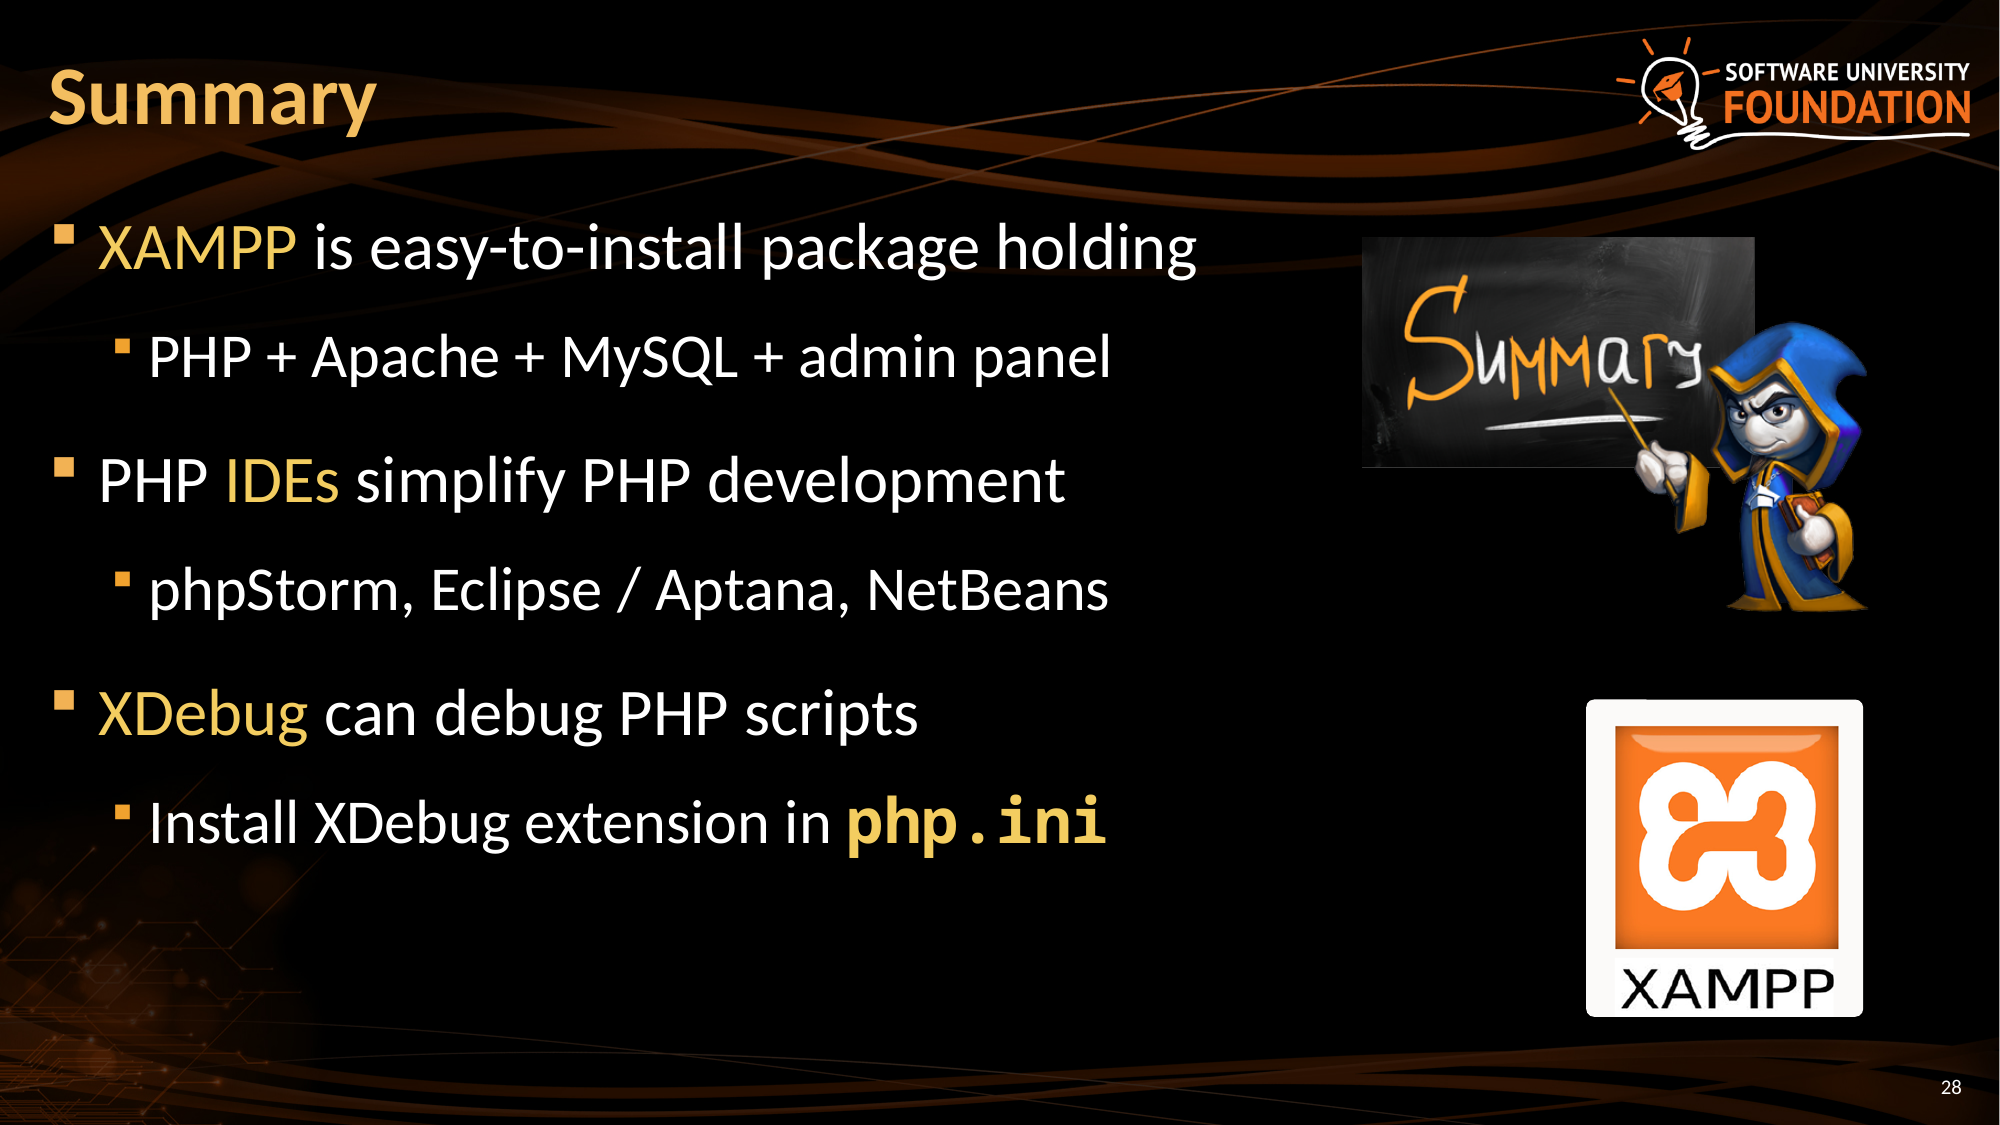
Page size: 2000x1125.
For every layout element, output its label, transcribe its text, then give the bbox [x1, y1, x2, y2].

picture [0, 0, 2000, 1125]
list XAMPP is easy-to-install package holding PHP + Apache + MySQL + admin panel PHP IDEs simplify PHP development phpStorm, Eclipse / Aptana, NetBeans XDebug can debug PHP scripts Install XDebug extension in php.ini [31, 189, 1363, 1103]
slide_number 28 [1897, 1070, 1968, 1103]
title Summary [30, 6, 1602, 189]
